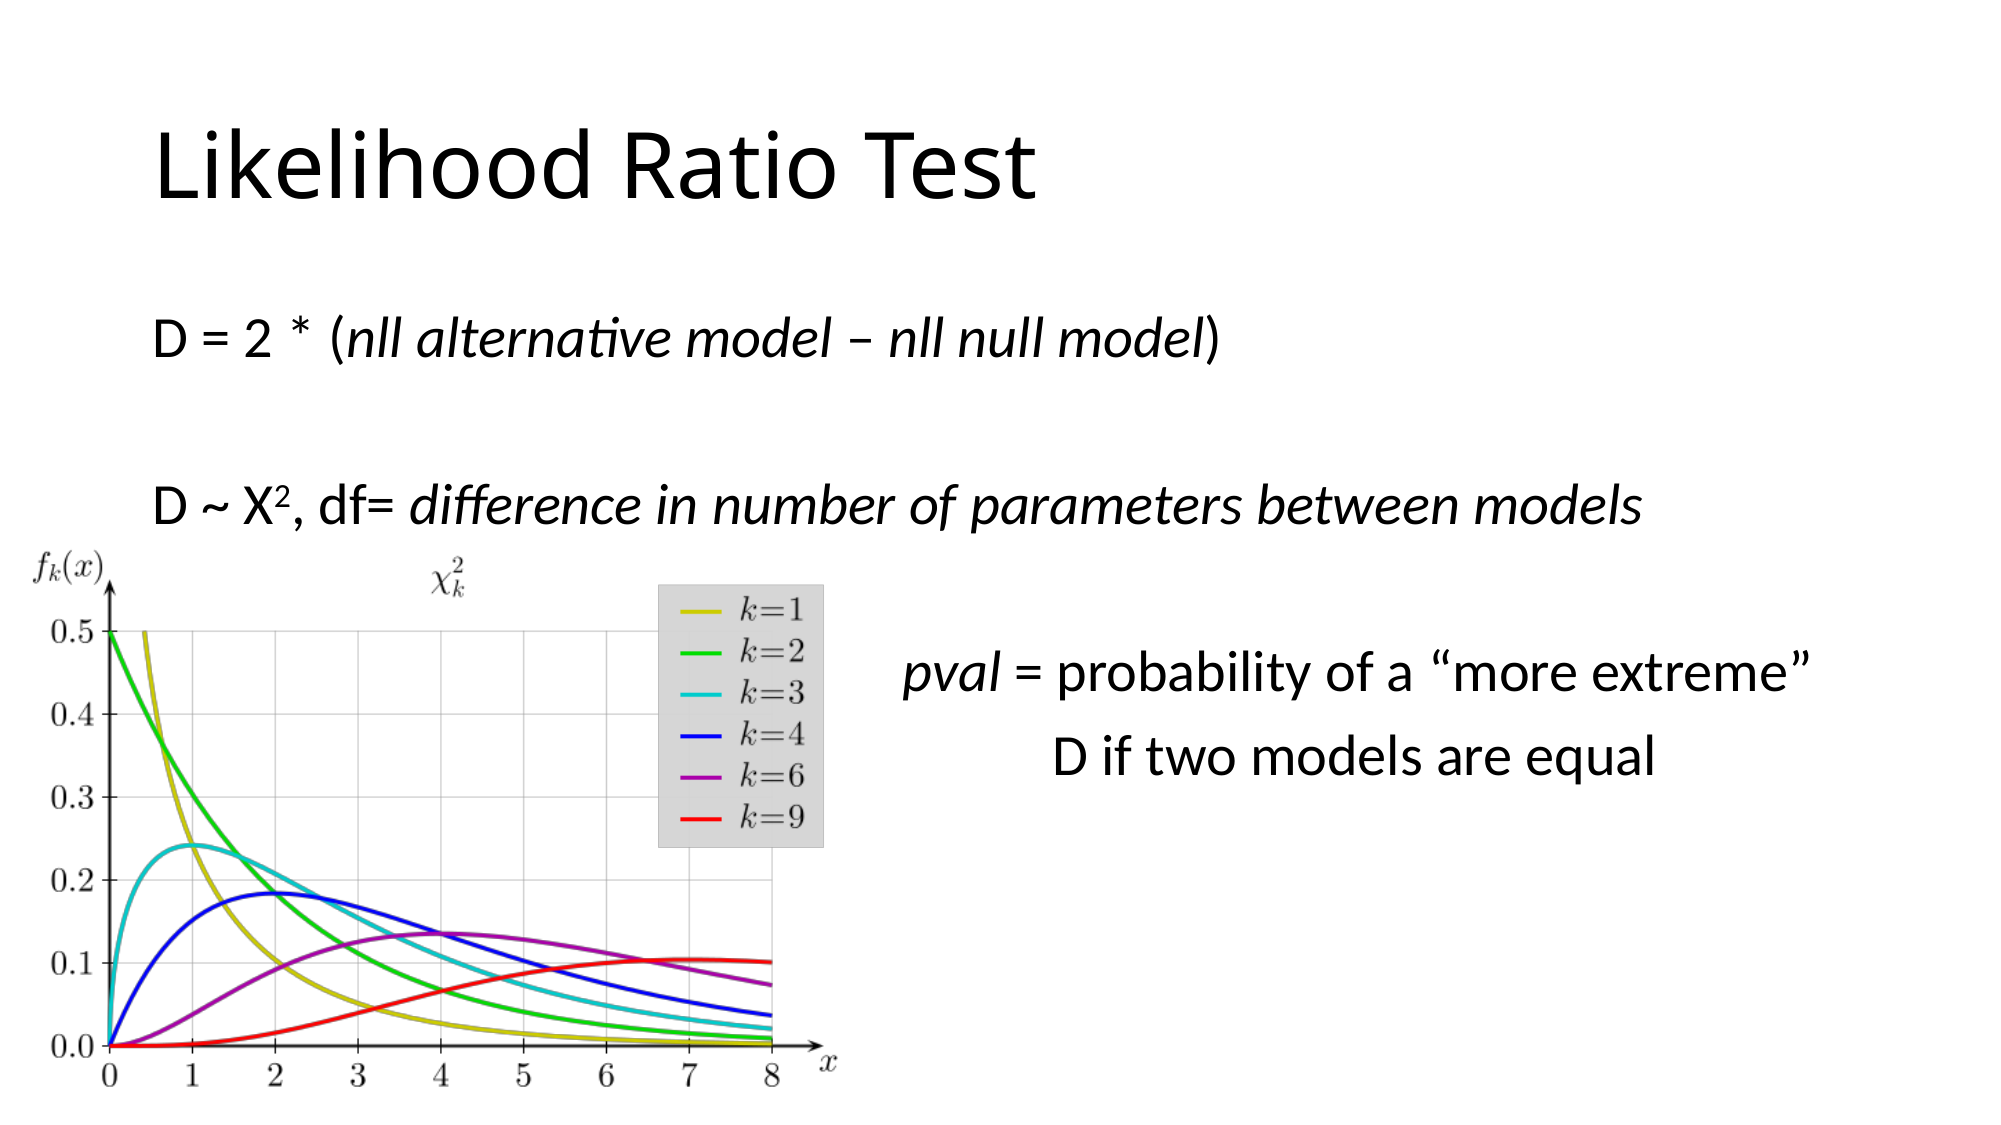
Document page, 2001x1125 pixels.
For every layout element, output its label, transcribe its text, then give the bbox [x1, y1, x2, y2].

title Likelihood Ratio Test [137, 59, 1863, 278]
list D = 2 * (nll alternative model – nll null model) D ~ X2, df= difference in number of parameters between models pval = probability of a “more extreme” D if two models are equal [137, 299, 1863, 1014]
picture [25, 545, 854, 1098]
